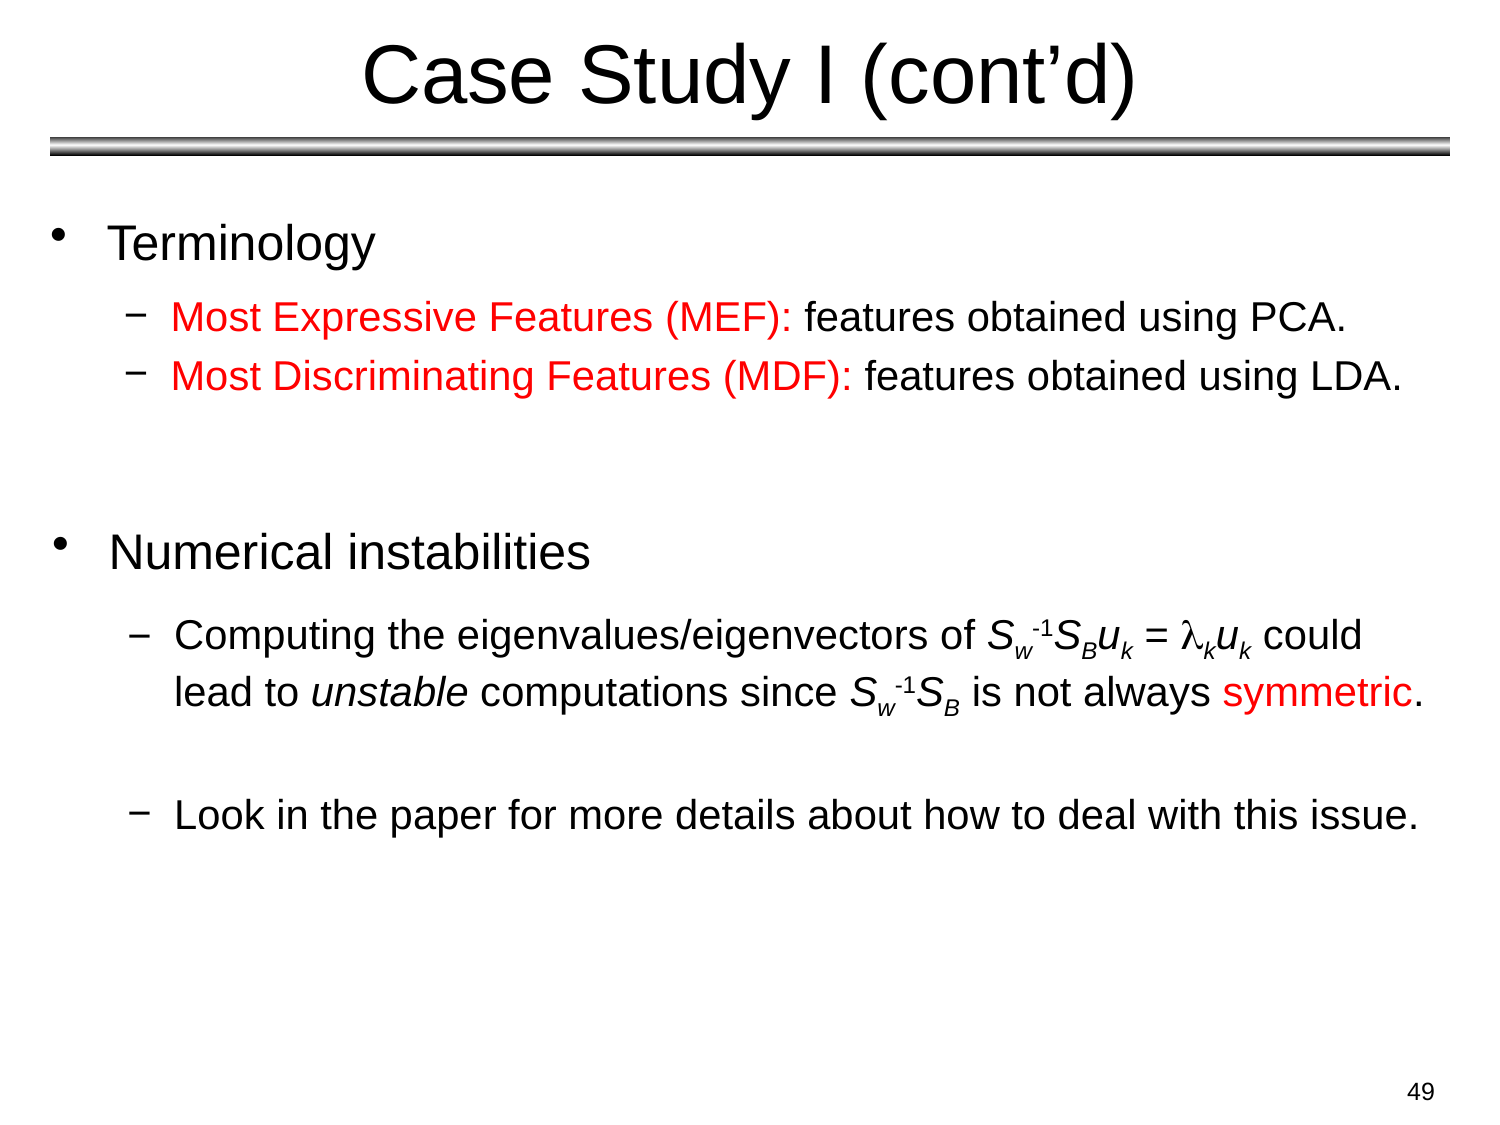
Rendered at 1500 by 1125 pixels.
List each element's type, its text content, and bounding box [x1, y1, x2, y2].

text_box Terminology [35, 203, 1449, 279]
text_box Most Expressive Features (MEF): features obtained using PCA. Most Discriminating Features (MDF): features obtained using LDA. [34, 282, 1447, 508]
text_box Computing the eigenvalues/eigenvectors of Sw-1SBuk = kuk could lead to unstable computations since Sw-1SB is not always symmetric. Look in the paper for more details about how to deal with this issue. [37, 600, 1450, 875]
text_box Numerical instabilities [37, 512, 1450, 588]
slide_number 49 [1174, 1037, 1451, 1113]
title Case Study I (cont’d) [51, 12, 1449, 128]
